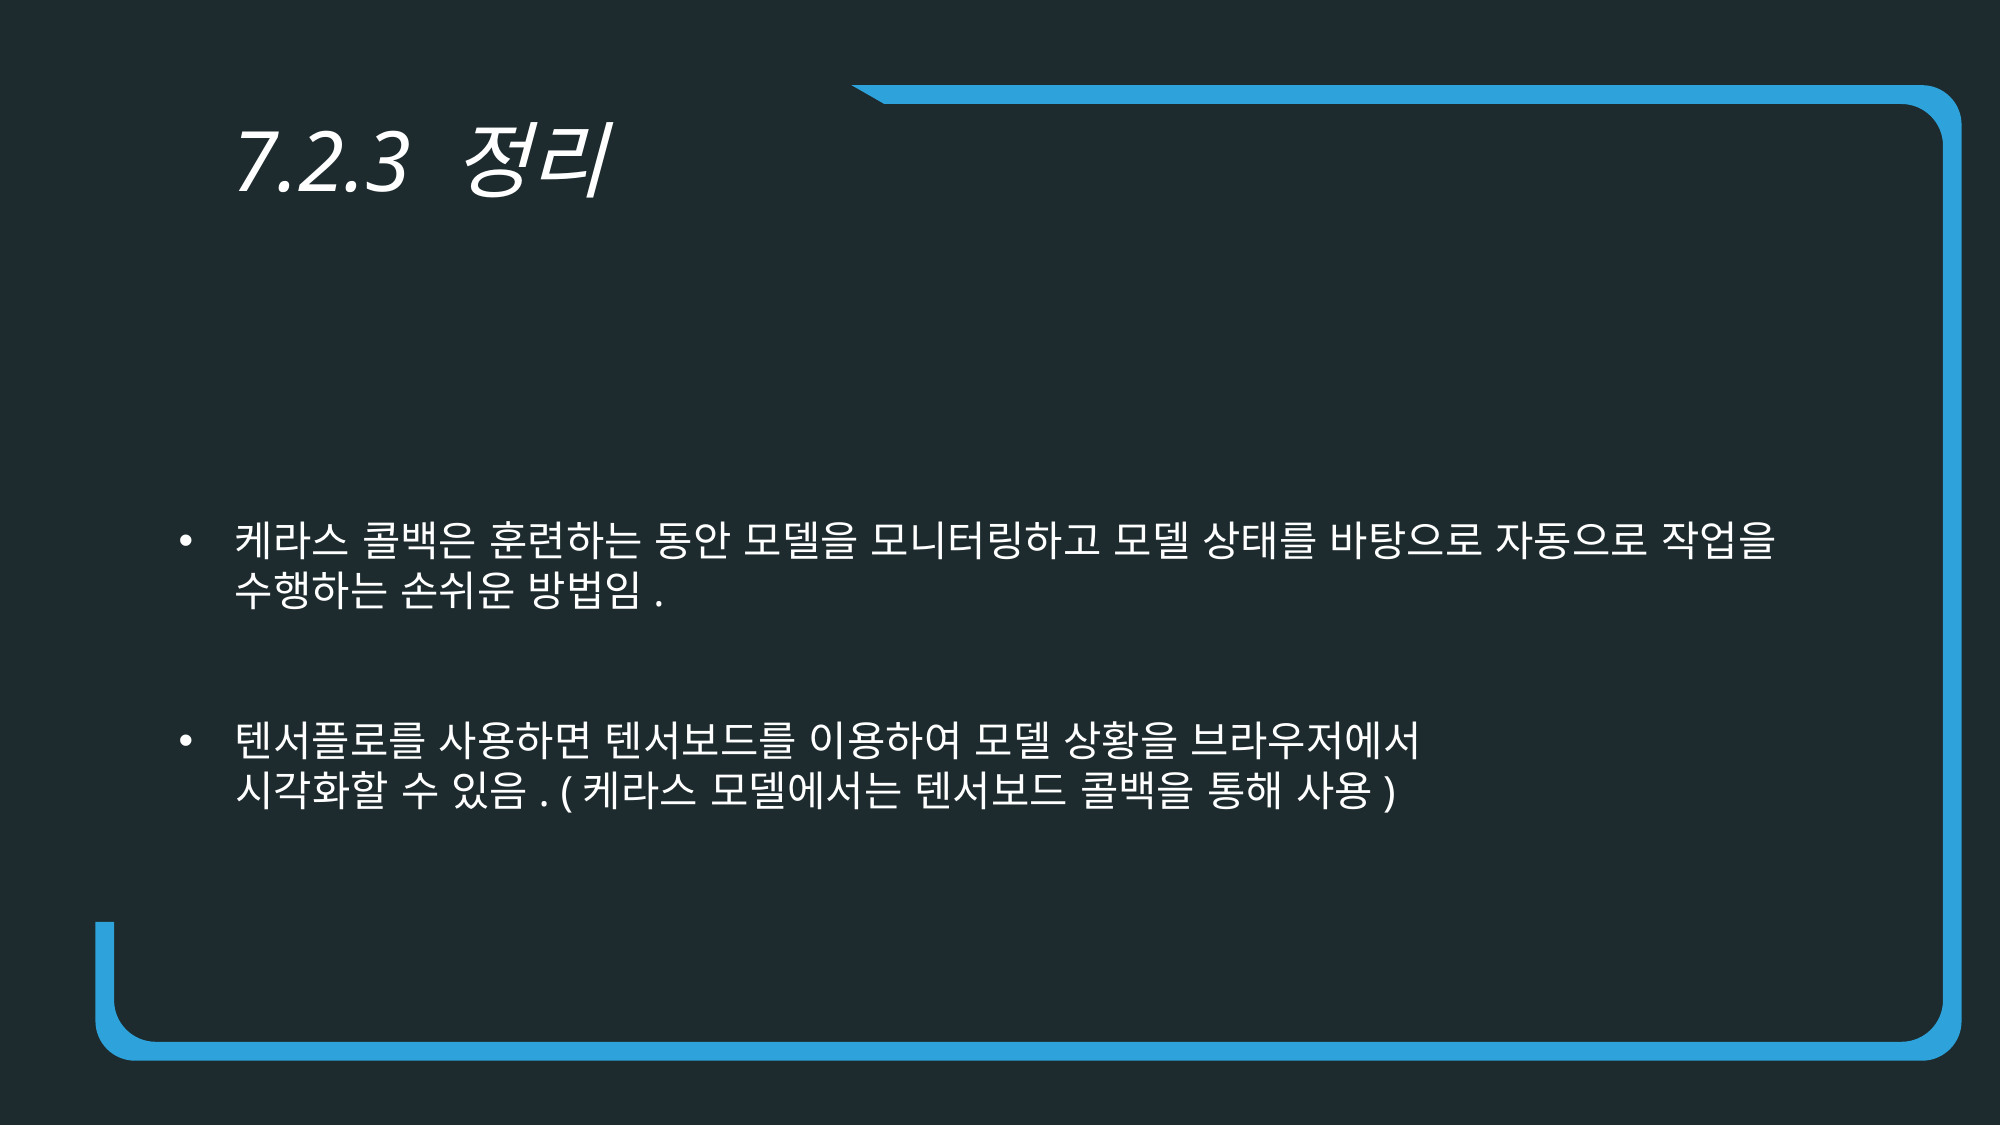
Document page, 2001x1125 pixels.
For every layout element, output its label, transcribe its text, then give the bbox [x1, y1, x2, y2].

text_box 케라스 콜백은 훈련하는 동안 모델을 모니터링하고 모델 상태를 바탕으로 자동으로 작업을 수행하는 손쉬운 방법임. 텐서플로를 사용하면 텐서보드를 이용하여 모델 상황을 브라우저에서 시각화할 수 있음. (케라스 모델에서는 텐서보드 콜백을 통해 사용) [163, 507, 1819, 823]
text_box 7.2.3 정리 [69, 50, 769, 216]
text_box [94, 84, 1963, 1062]
